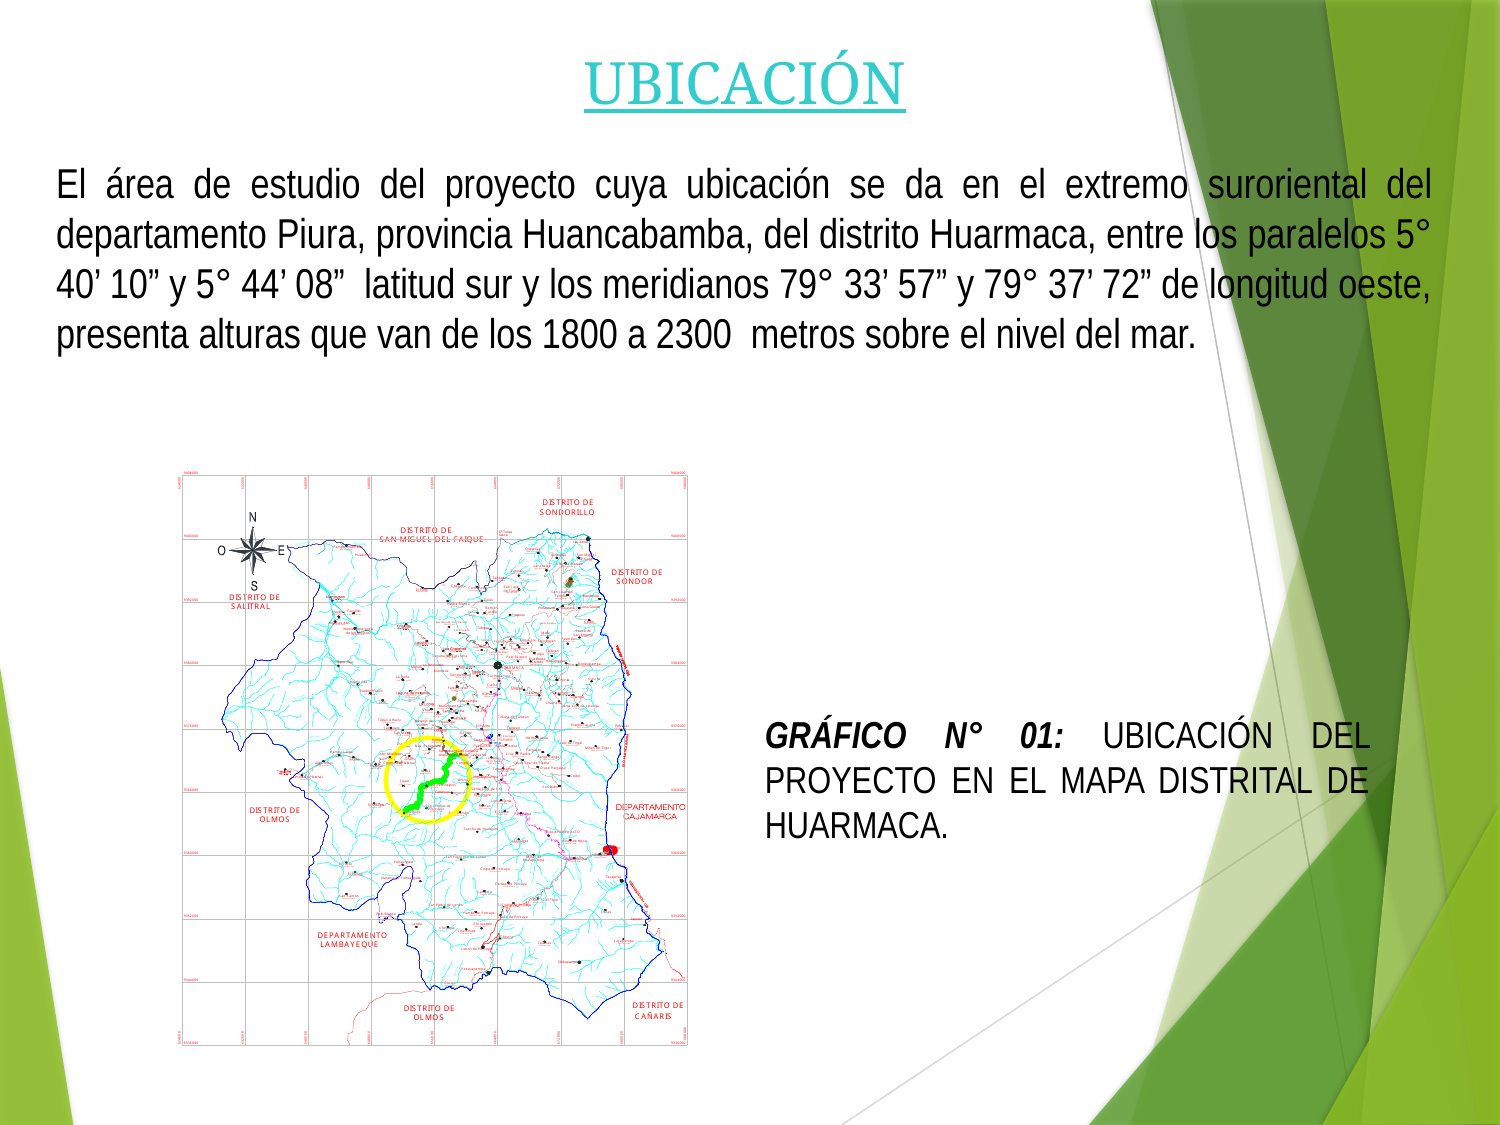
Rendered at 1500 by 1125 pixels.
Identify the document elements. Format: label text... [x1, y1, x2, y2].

text_box GRÁFICO N° 01: UBICACIÓN DEL PROYECTO EN EL MAPA DISTRITAL DE HUARMACA. [750, 704, 1385, 854]
text_box El área de estudio del proyecto cuya ubicación se da en el extremo suroriental del departamento Piura, provincia Huancabamba, del distrito Huarmaca, entre los paralelos 5° 40’ 10” y 5° 44’ 08” latitud sur y los meridianos 79° 33’ 57” y 79° 37’ 72” de longitud oeste, presenta alturas que van de los 1800 a 2300 metros sobre el nivel del mar. [41, 148, 1447, 364]
text_box UBICACIÓN [70, 30, 1421, 131]
picture [170, 467, 692, 1052]
